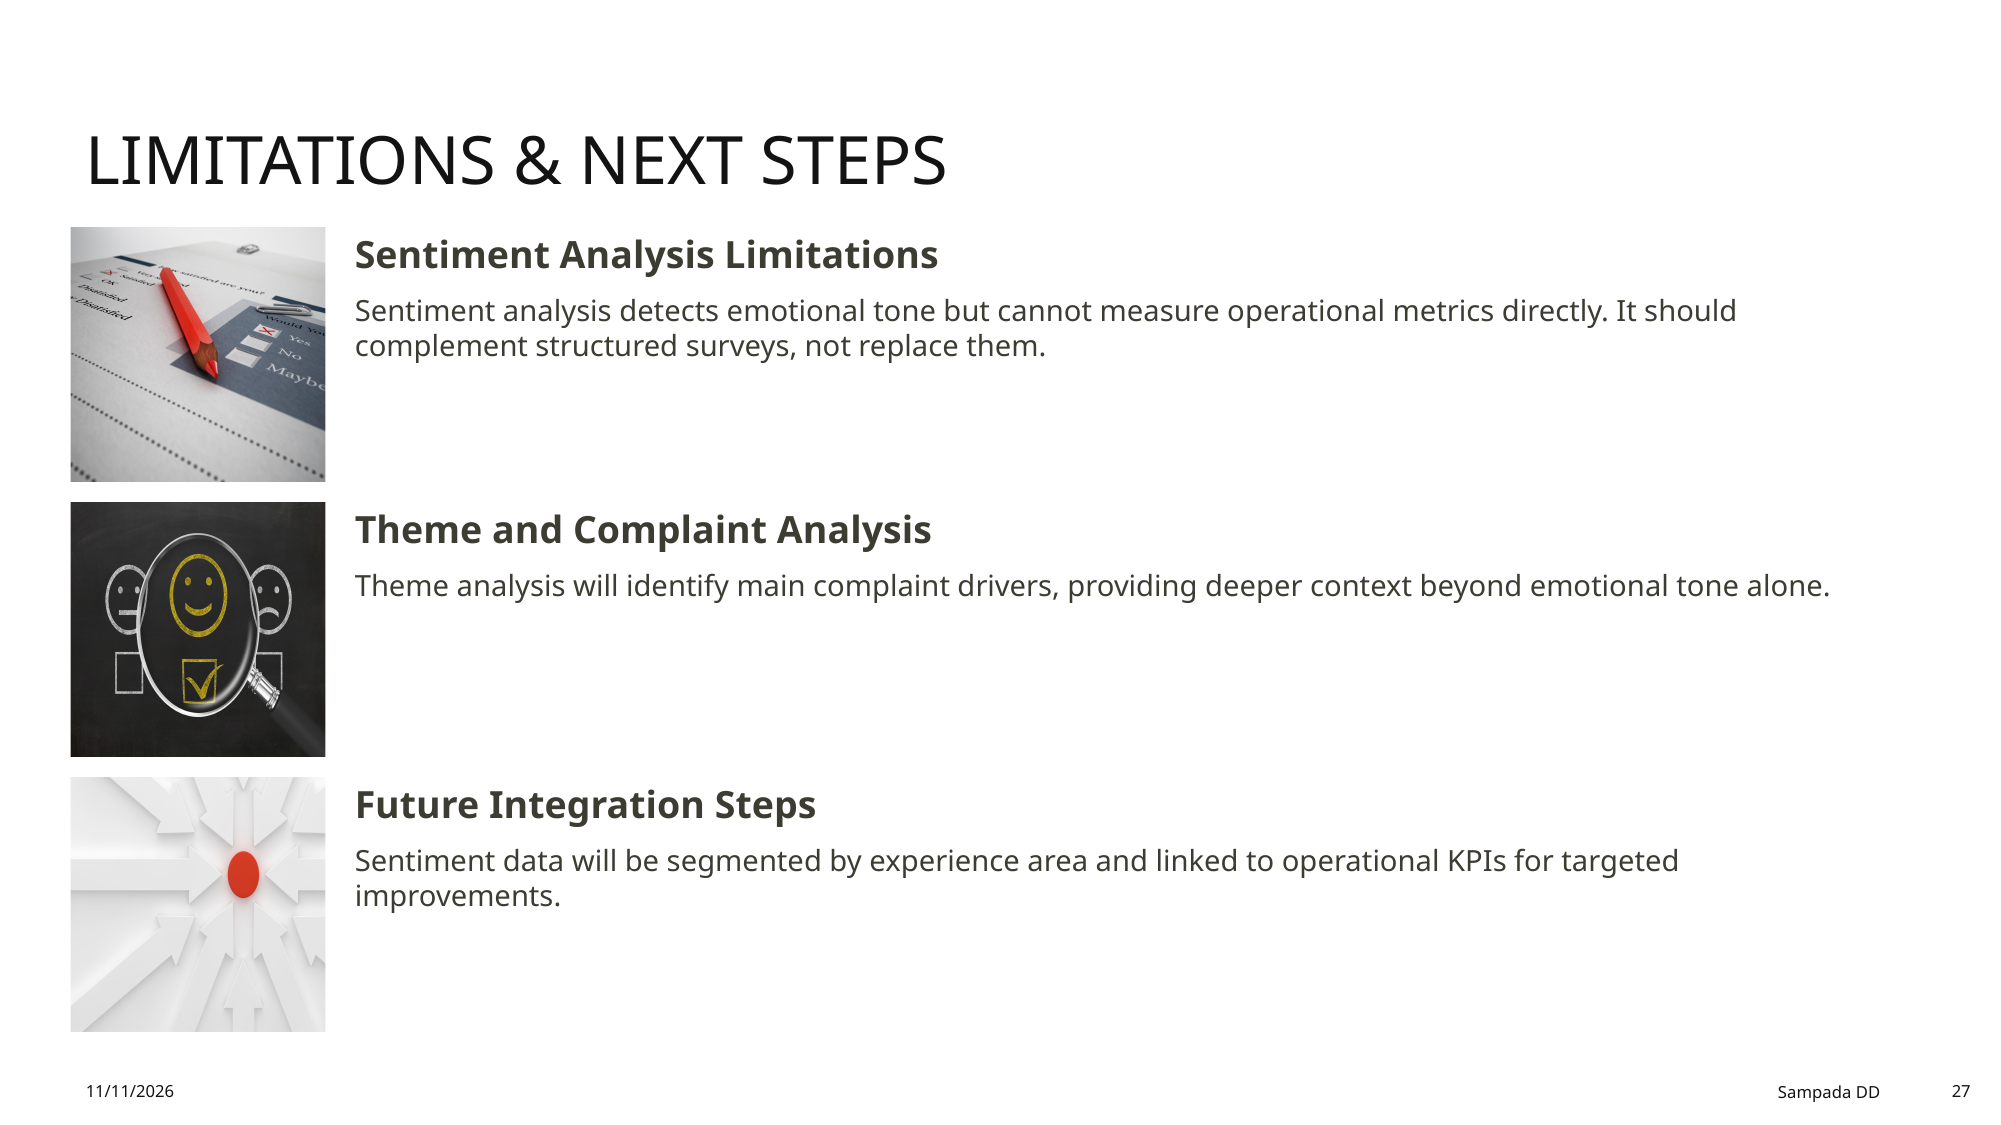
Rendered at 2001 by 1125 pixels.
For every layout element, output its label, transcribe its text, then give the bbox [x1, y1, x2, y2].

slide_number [70, 1064, 537, 1120]
title Limitations & Next Steps [70, 48, 1896, 207]
slide_number 27 [1910, 1064, 1986, 1120]
footer Sampada DD [1458, 1064, 1896, 1120]
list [70, 227, 1896, 1032]
